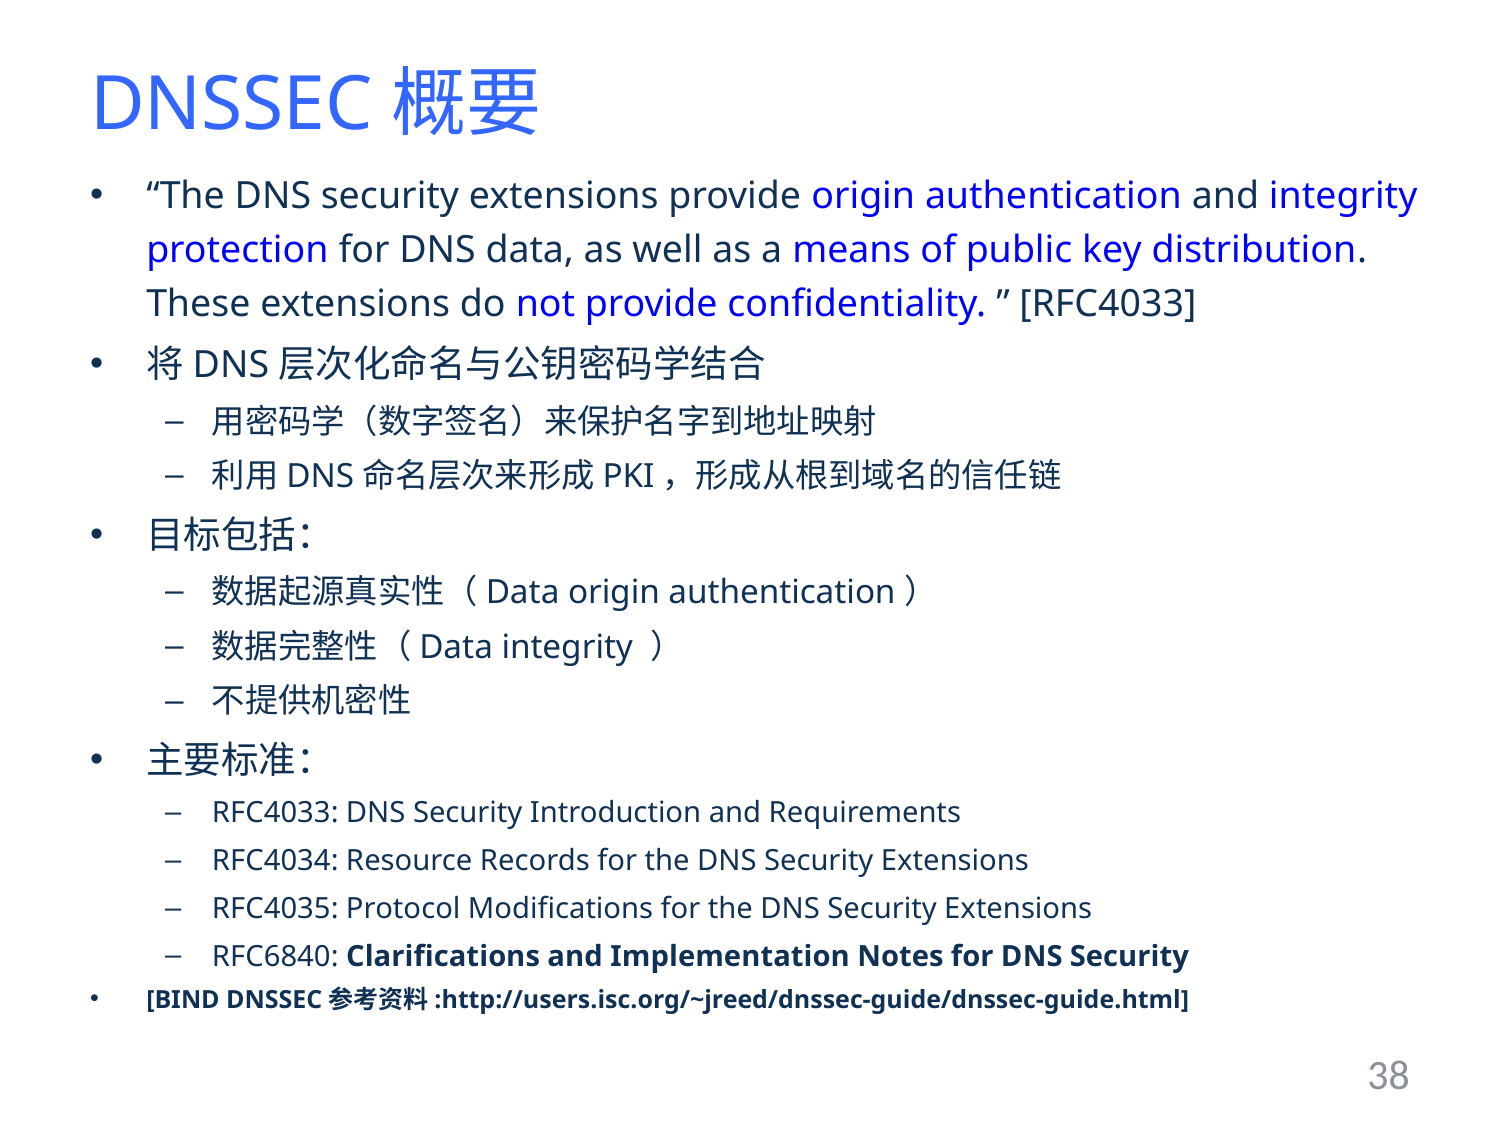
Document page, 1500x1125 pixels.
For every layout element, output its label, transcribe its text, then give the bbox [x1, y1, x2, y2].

title DNSSEC概要 [75, 6, 1425, 154]
slide_number 38 [1074, 1042, 1425, 1103]
list “The DNS security extensions provide origin authentication and integrity protection for DNS data, as well as a means of public key distribution. These extensions do not provide confidentiality. ” [RFC4033] 将DNS层次化命名与公钥密码学结合 用密码学（数字签名）来保护名字到地址映射 利用DNS命名层次来形成PKI，形成从根到域名的信任链 目标包括： 数据起源真实性（Data origin authentication） 数据完整性（Data integrity ） 不提供机密性 主要标准： RFC4033: DNS Security Introduction and Requirements RFC4034: Resource Records for the DNS Security Extensions RFC4035: Protocol Modifications for the DNS Security Extensions RFC6840: Clarifications and Implementation Notes for DNS Security [BIND DNSSEC参考资料:http://users.isc.org/~jreed/dnssec-guide/dnssec-guide.html] [75, 154, 1465, 1040]
